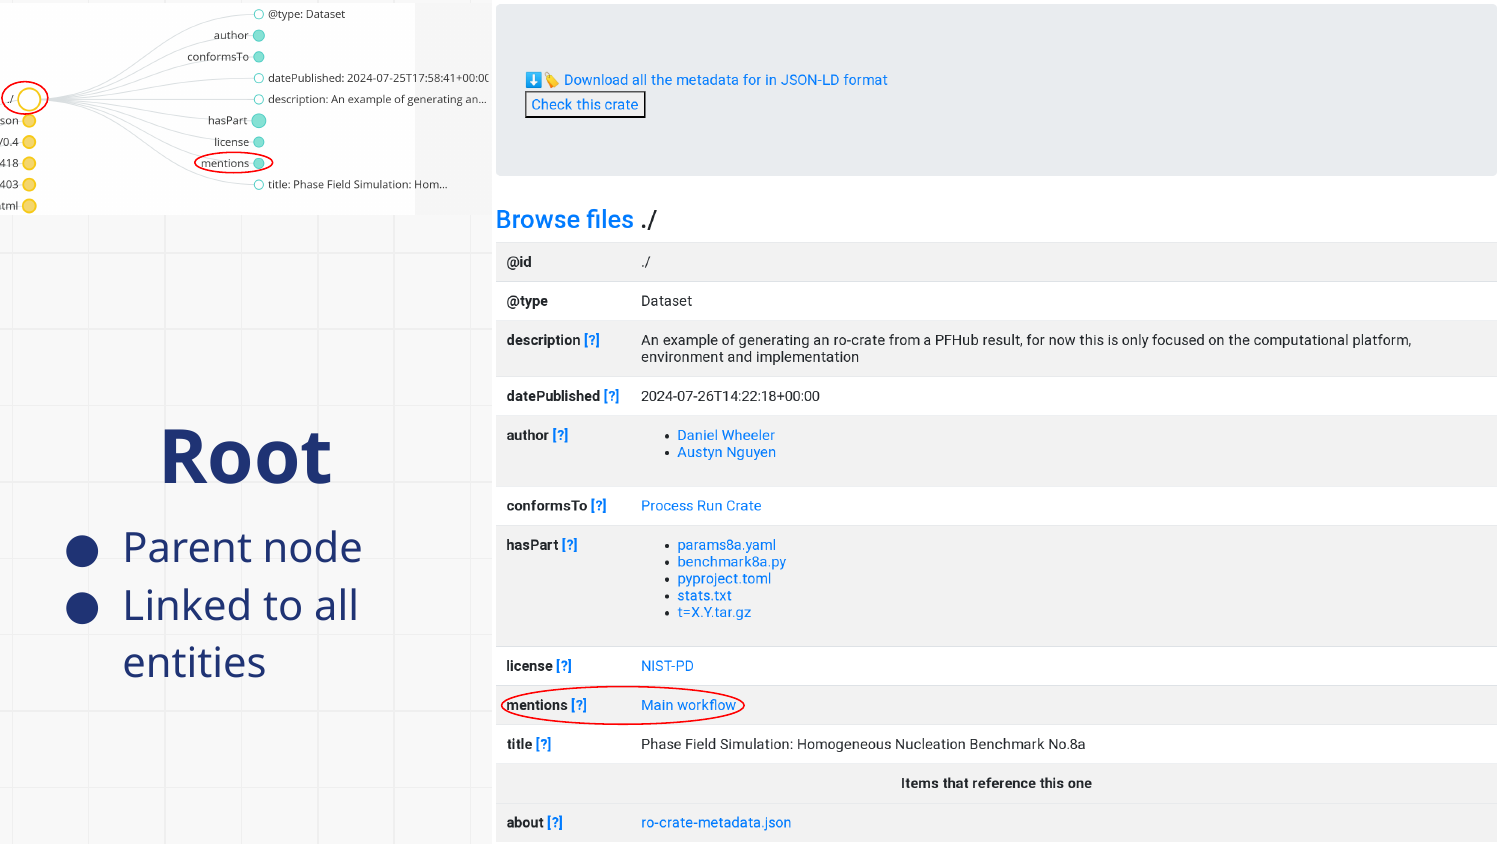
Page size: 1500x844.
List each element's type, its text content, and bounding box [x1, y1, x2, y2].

subtitle Root [59, 379, 433, 498]
picture [0, 0, 1500, 844]
subtitle Parent node Linked to all entities [32, 498, 460, 764]
